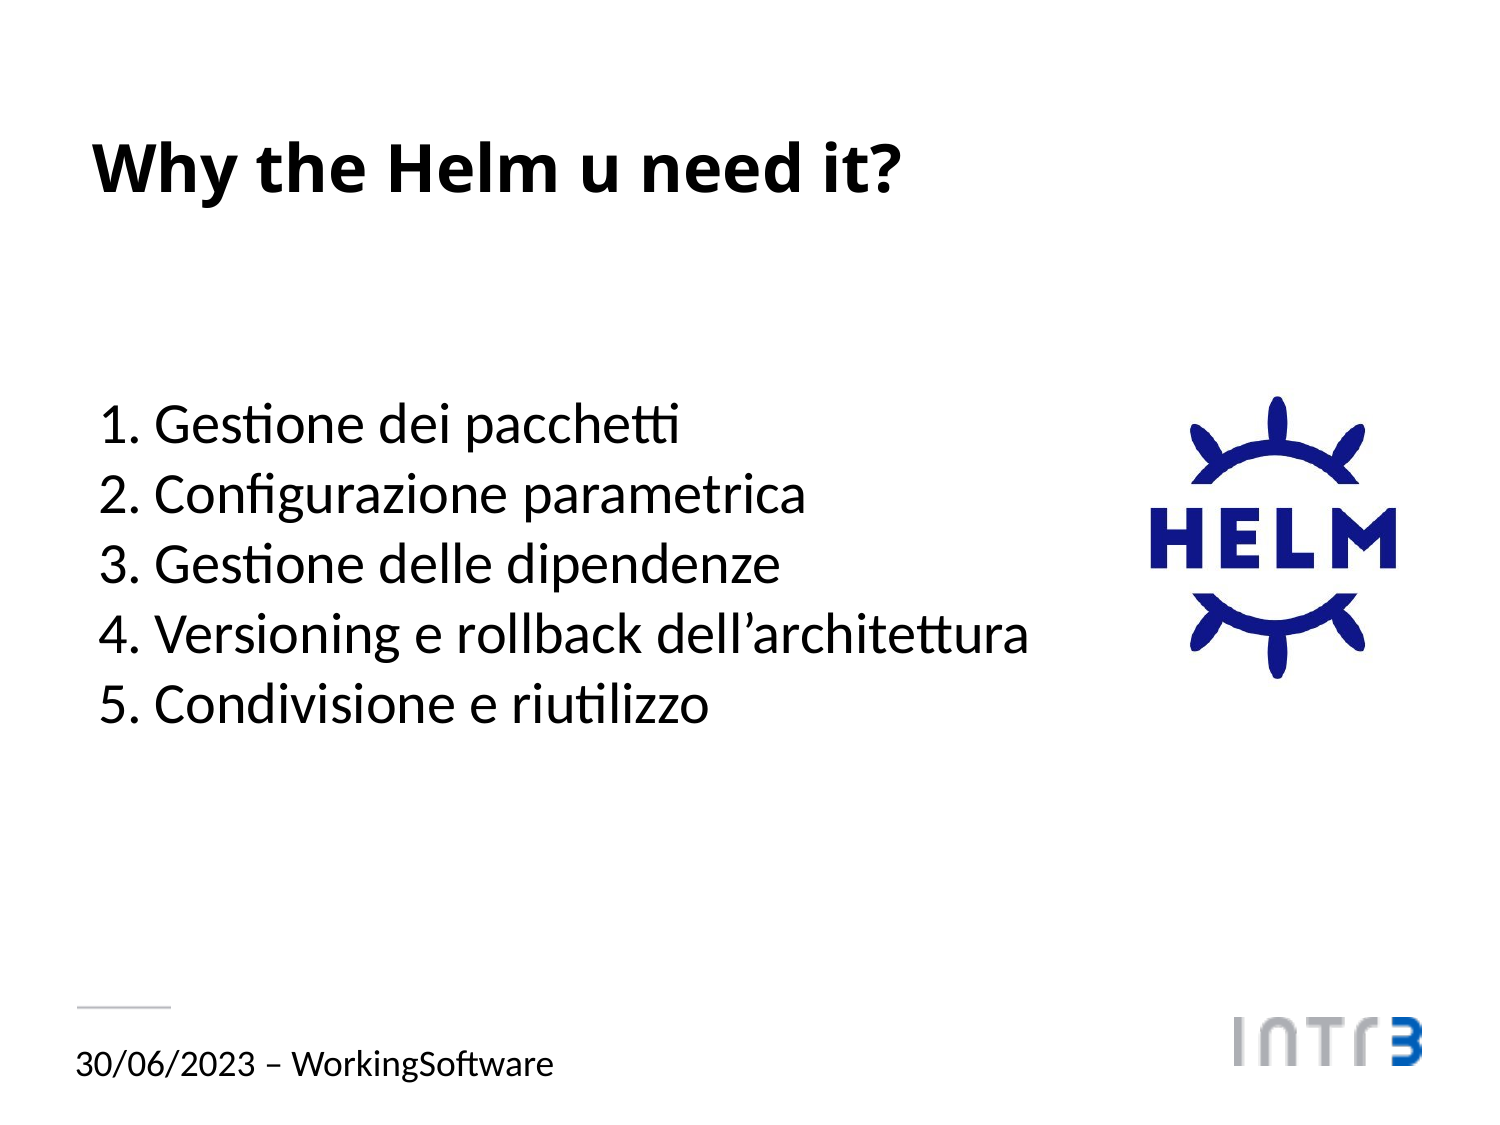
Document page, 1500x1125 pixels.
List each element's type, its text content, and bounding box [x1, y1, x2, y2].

text_box Gestione dei pacchetti Configurazione parametrica Gestione delle dipendenze Versioning e rollback dell’architettura Condivisione e riutilizzo [83, 378, 1047, 743]
picture [1123, 388, 1423, 687]
picture [1234, 1017, 1422, 1066]
text_box Why the Helm u need it? [77, 127, 1423, 308]
picture [77, 1005, 171, 1012]
text_box 30/06/2023 – WorkingSoftware [60, 1031, 1241, 1117]
